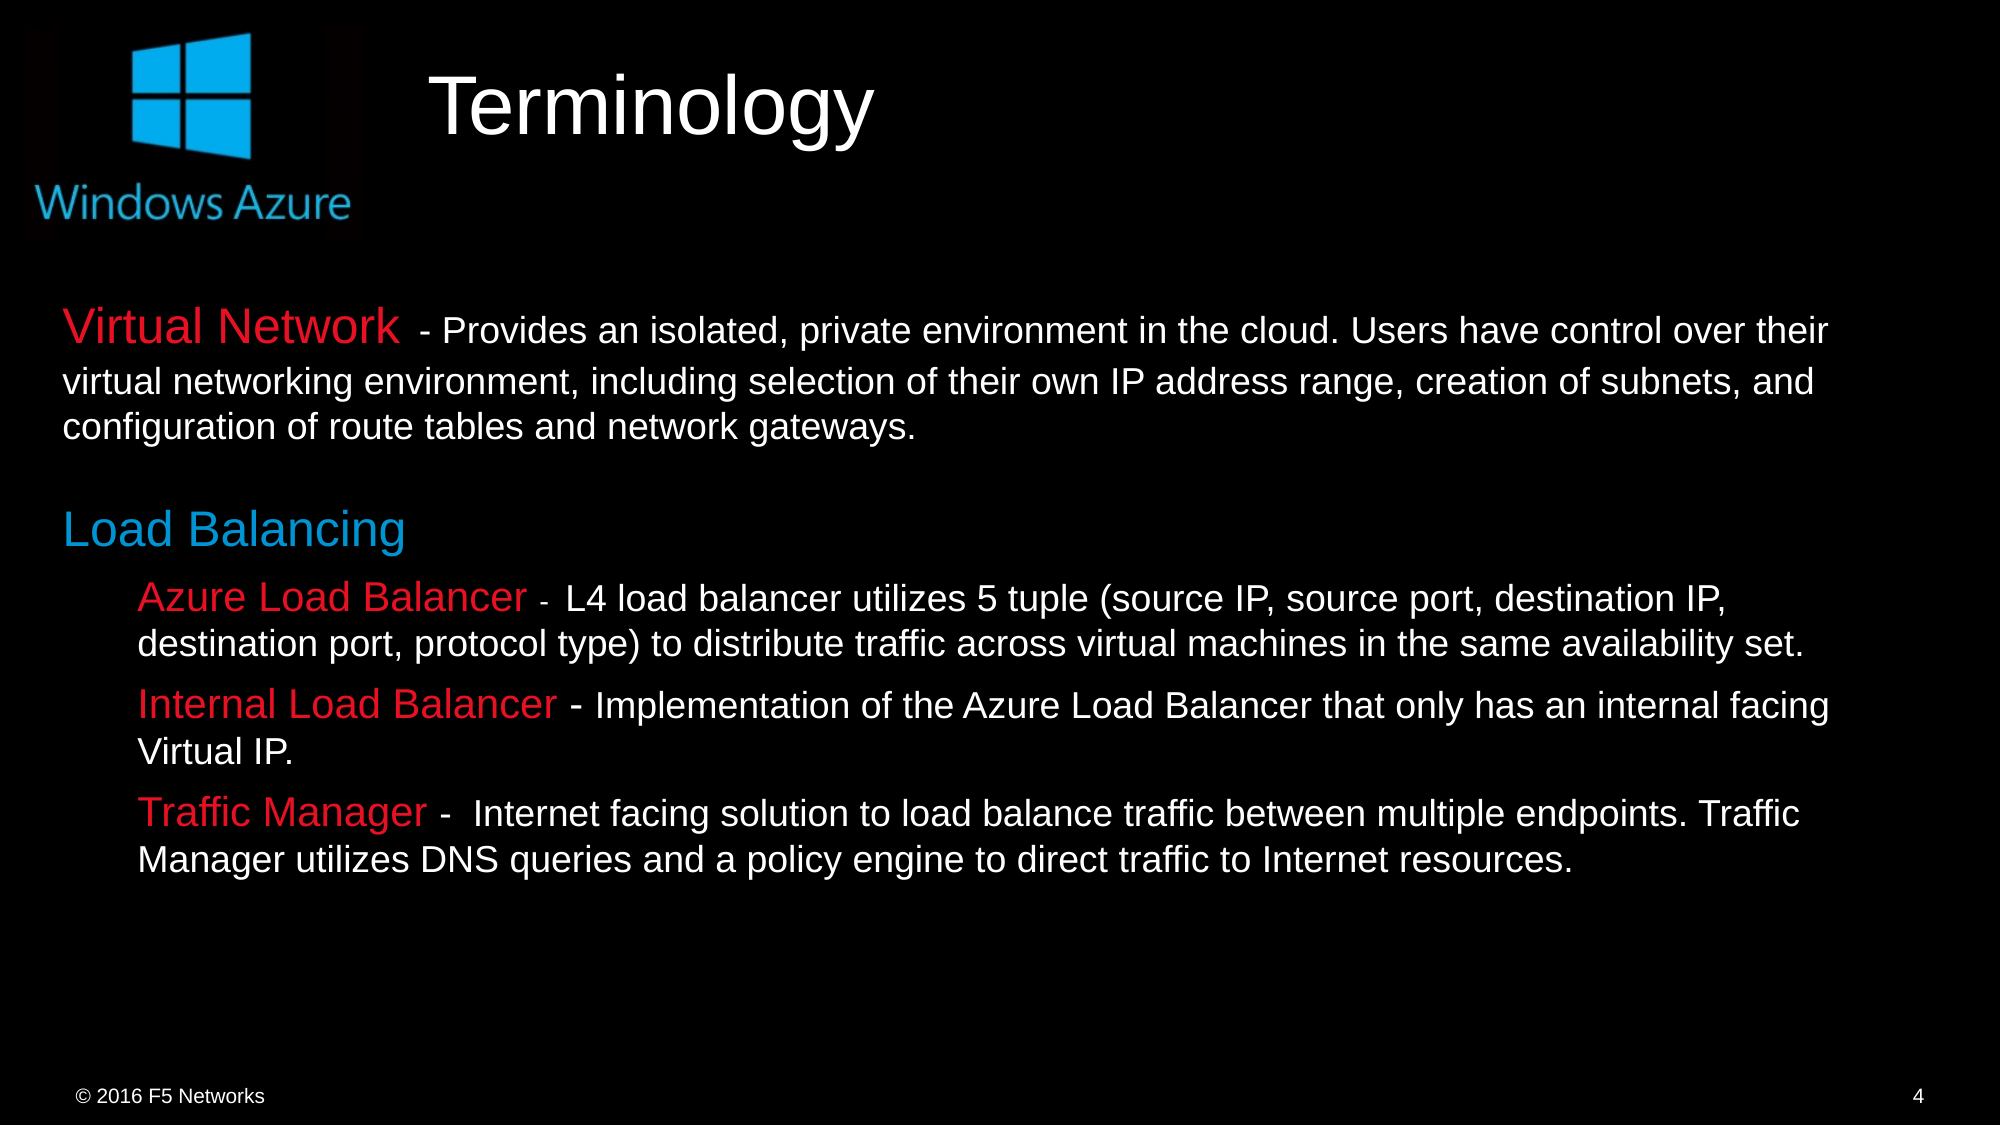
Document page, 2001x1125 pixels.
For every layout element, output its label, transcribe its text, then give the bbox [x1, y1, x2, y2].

slide_number 4 [1500, 1065, 1950, 1125]
picture [24, 22, 364, 239]
footer © 2016 F5 Networks [50, 1065, 725, 1125]
text_box Virtual Network - Provides an isolated, private environment in the cloud. Users have control over their virtual networking environment, including selection of their own IP address range, creation of subnets, and configuration of route tables and network gateways. Load Balancing Azure Load Balancer - L4 load balancer utilizes 5 tuple (source IP, source port, destination IP, destination port, protocol type) to distribute traffic across virtual machines in the same availability set. Internal Load Balancer - Implementation of the Azure Load Balancer that only has an internal facing Virtual IP. Traffic Manager - Internet facing solution to load balance traffic between multiple endpoints. Traffic Manager utilizes DNS queries and a policy engine to direct traffic to Internet resources. [37, 251, 1875, 905]
title Terminology [401, 36, 2000, 187]
